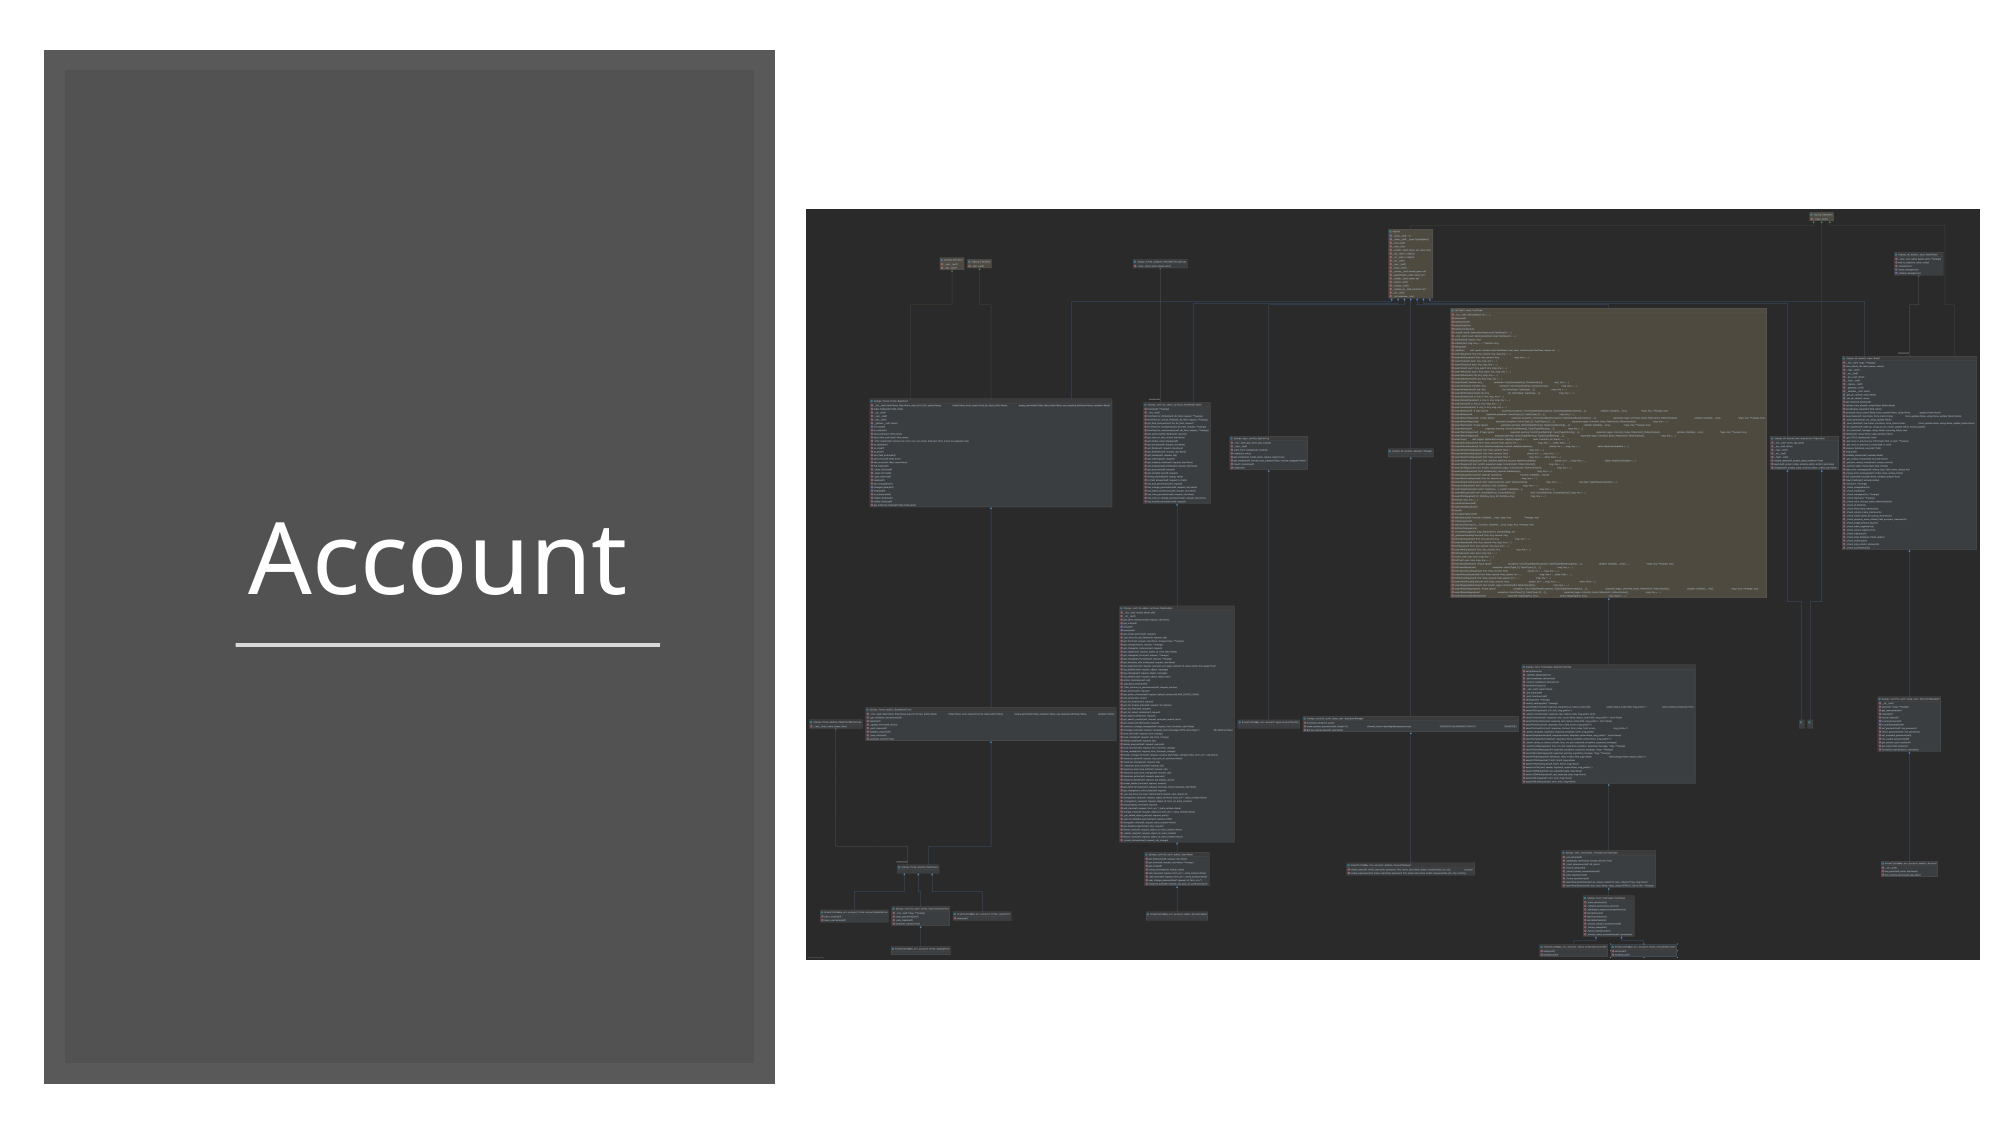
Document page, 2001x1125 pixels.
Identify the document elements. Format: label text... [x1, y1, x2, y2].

text_box Account [110, 149, 766, 624]
text_box [52, 58, 767, 1075]
picture [806, 209, 1981, 961]
